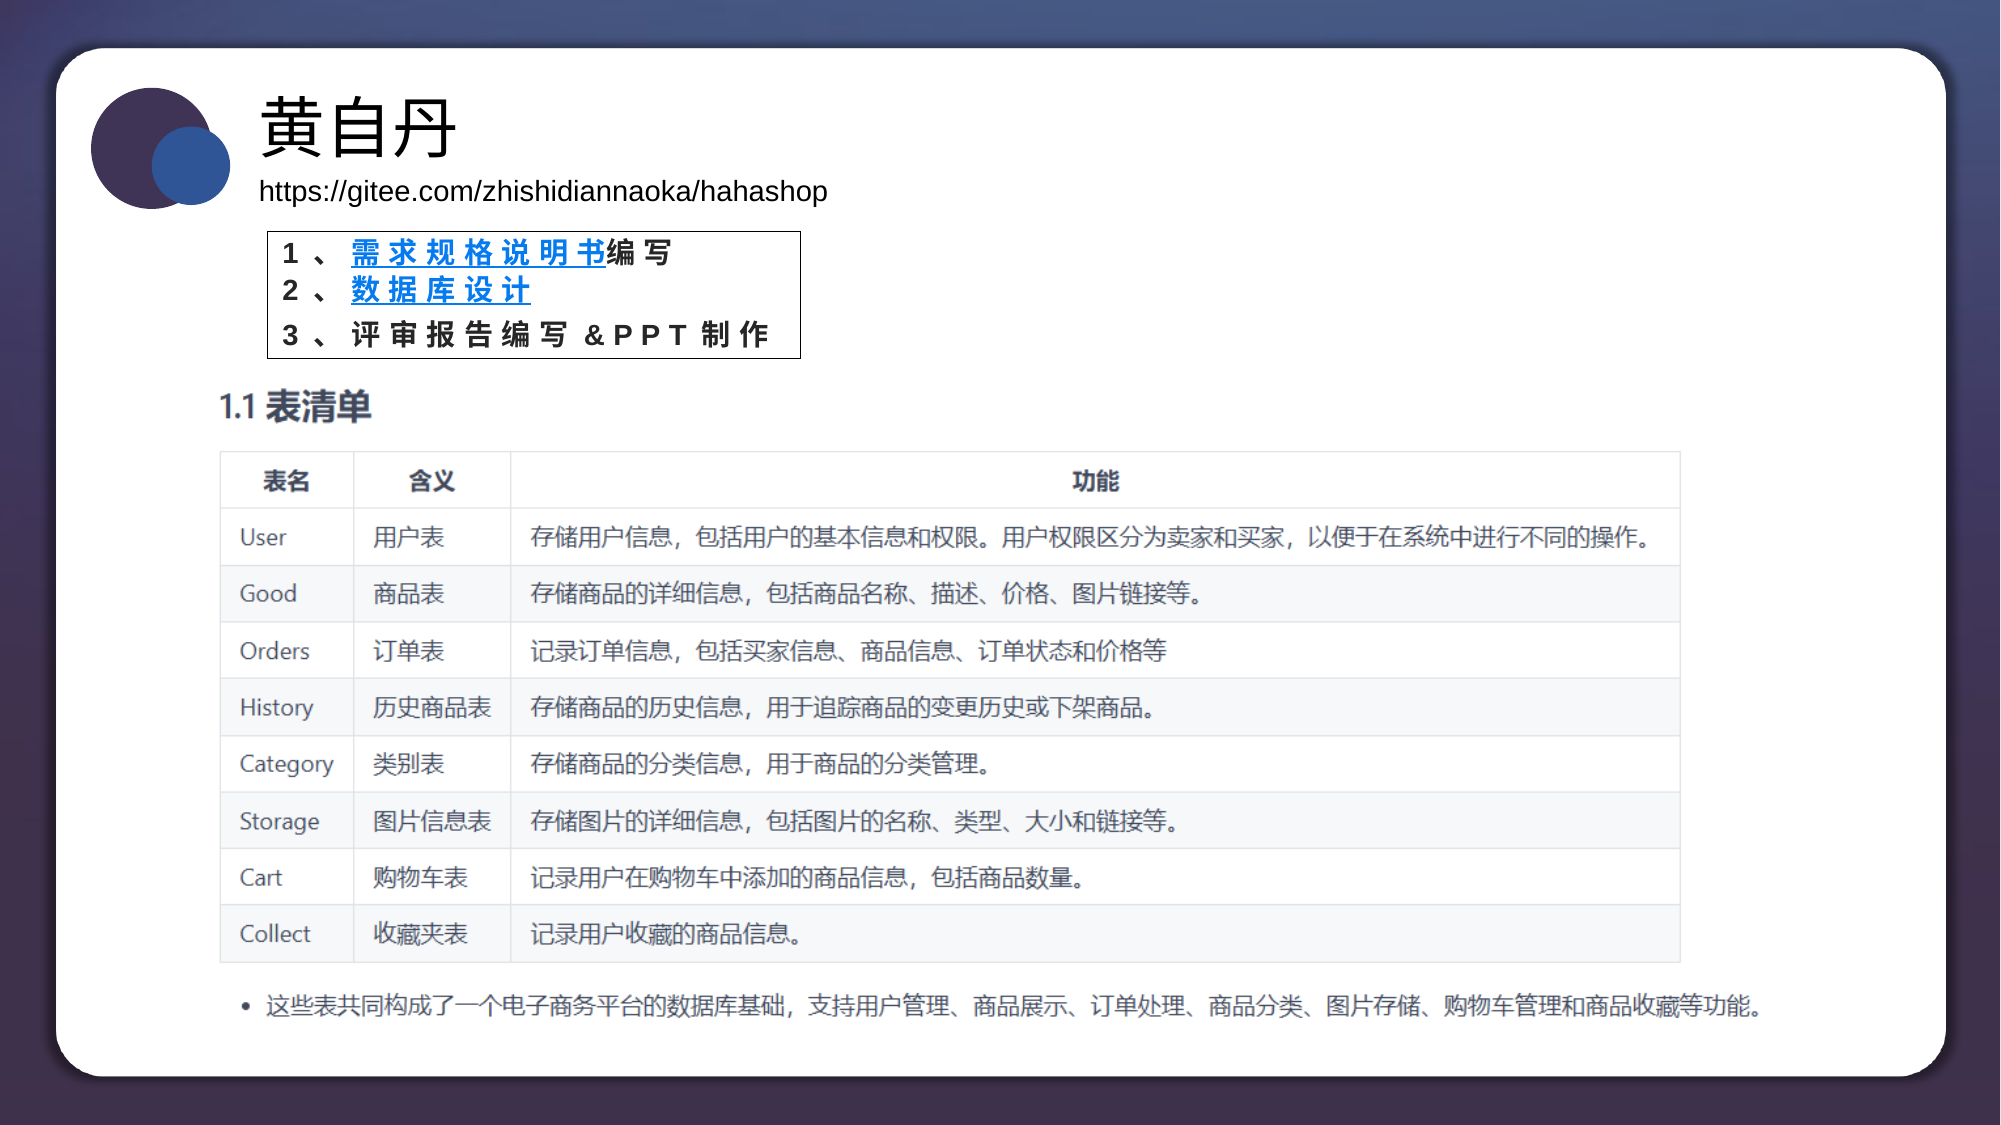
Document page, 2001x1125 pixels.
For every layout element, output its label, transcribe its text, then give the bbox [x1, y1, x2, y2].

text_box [91, 87, 231, 209]
text_box 1、需求规格说明书编写 2、数据库设计 3、评审报告编写&PPT制作 [267, 231, 801, 359]
picture [0, 0, 2001, 1125]
text_box https://gitee.com/zhishidiannaoka/hahashop [244, 165, 850, 215]
text_box 黄自丹 [244, 78, 729, 165]
